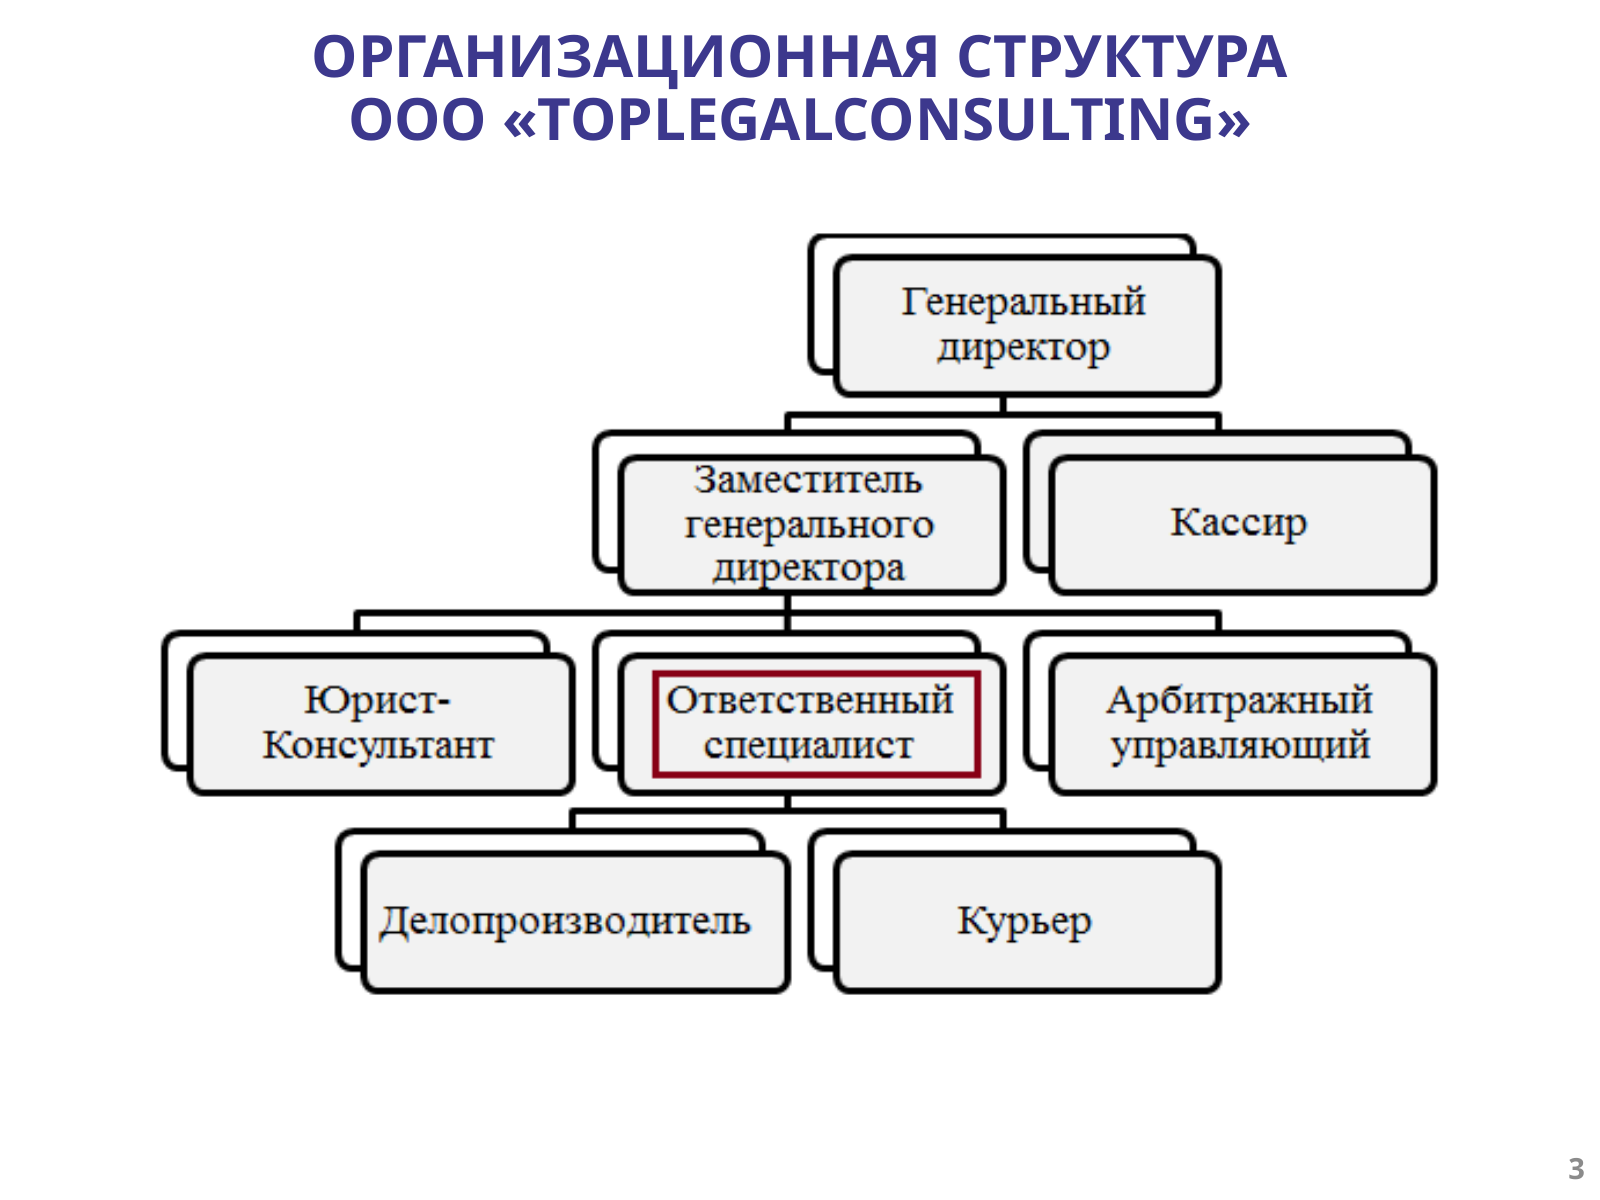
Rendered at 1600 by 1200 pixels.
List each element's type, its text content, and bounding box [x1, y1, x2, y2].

picture [133, 187, 1467, 1013]
slide_number 3 [1250, 1140, 1600, 1200]
text_box ОРГАНИЗАЦИОННАЯ СТРУКТУРА ООО «TOPLEGALCONSULTING» [0, 0, 1600, 180]
